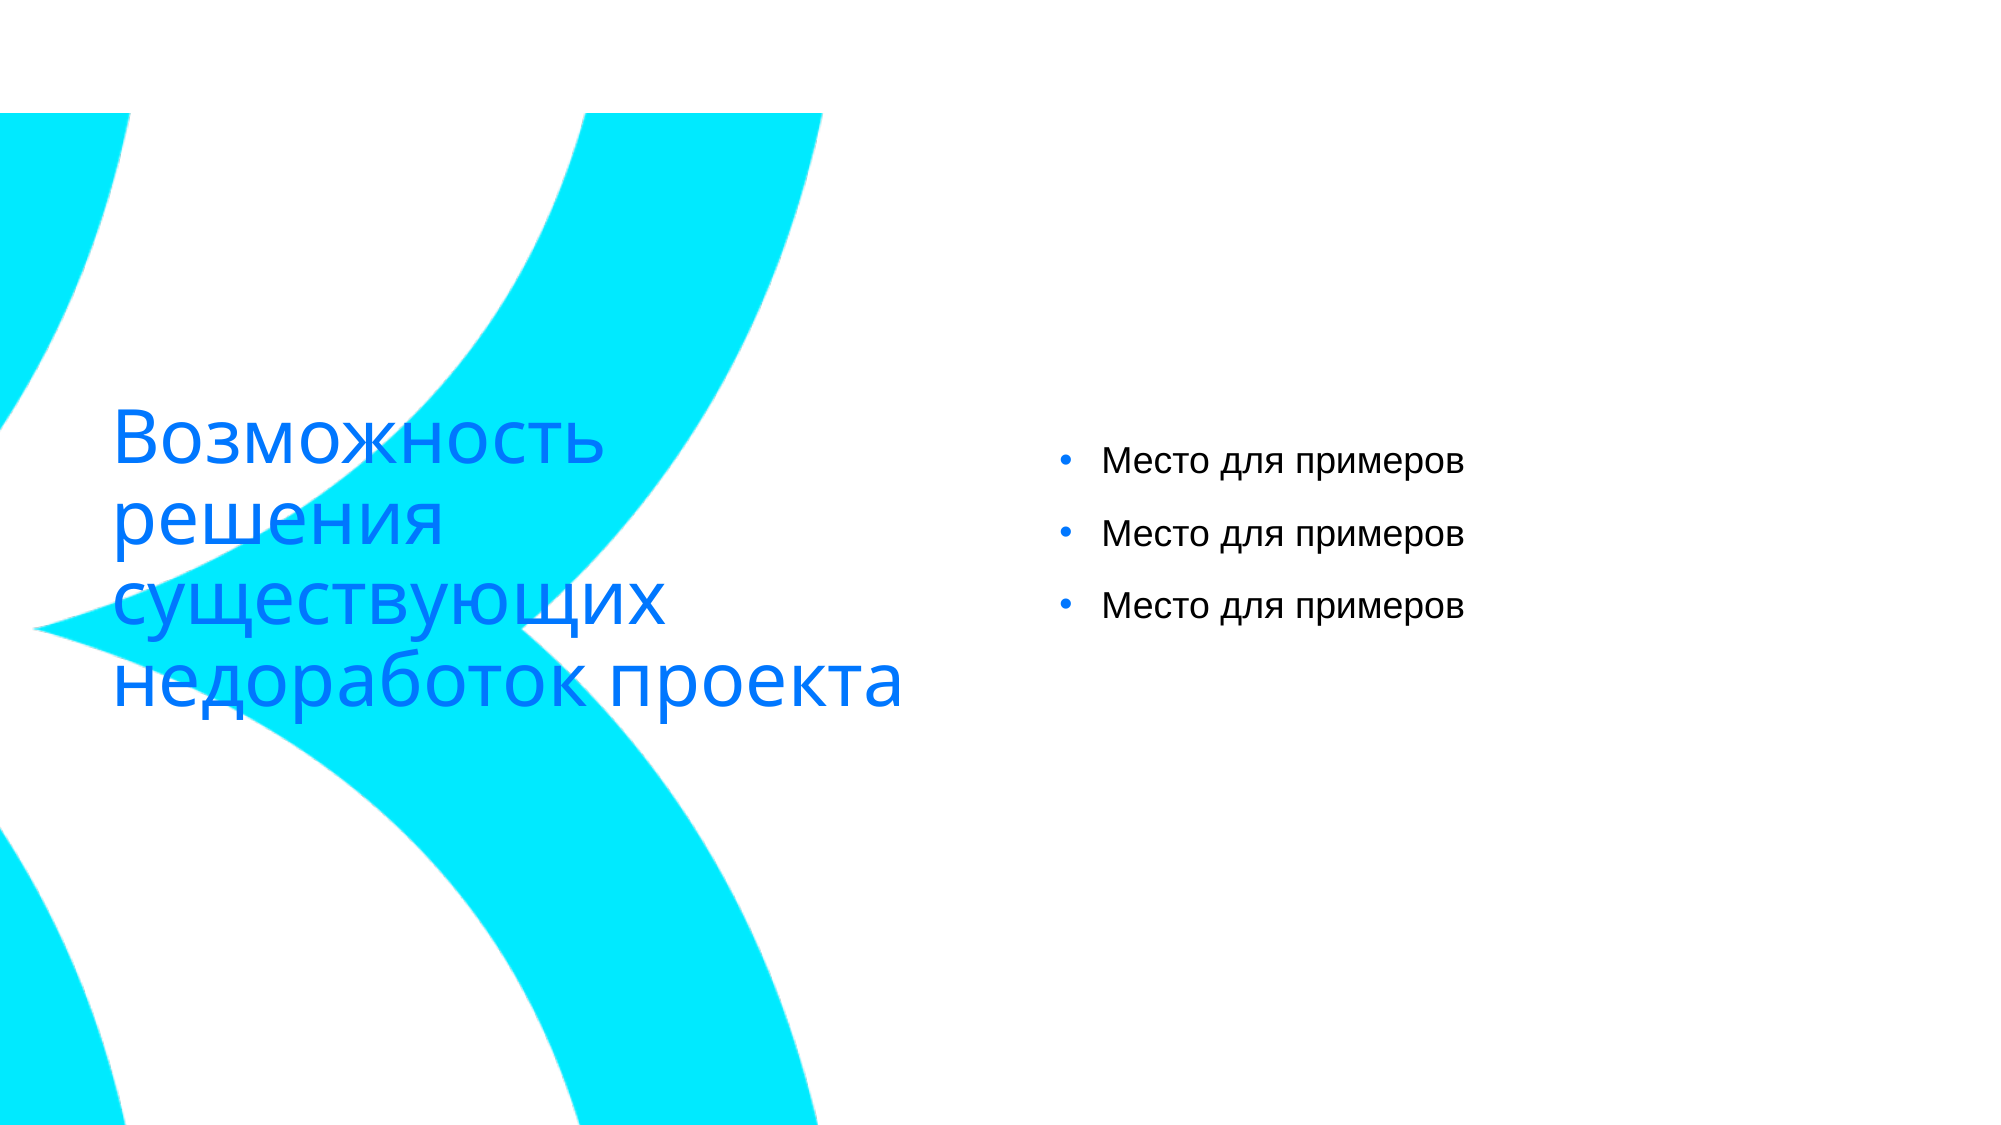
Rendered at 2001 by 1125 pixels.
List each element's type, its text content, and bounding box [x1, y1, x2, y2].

list Место для примеров Место для примеров Место для примеров [1059, 113, 1892, 1018]
picture [0, 113, 861, 1125]
title Возможность решения существующих недоработок проекта [865, 430, 949, 691]
